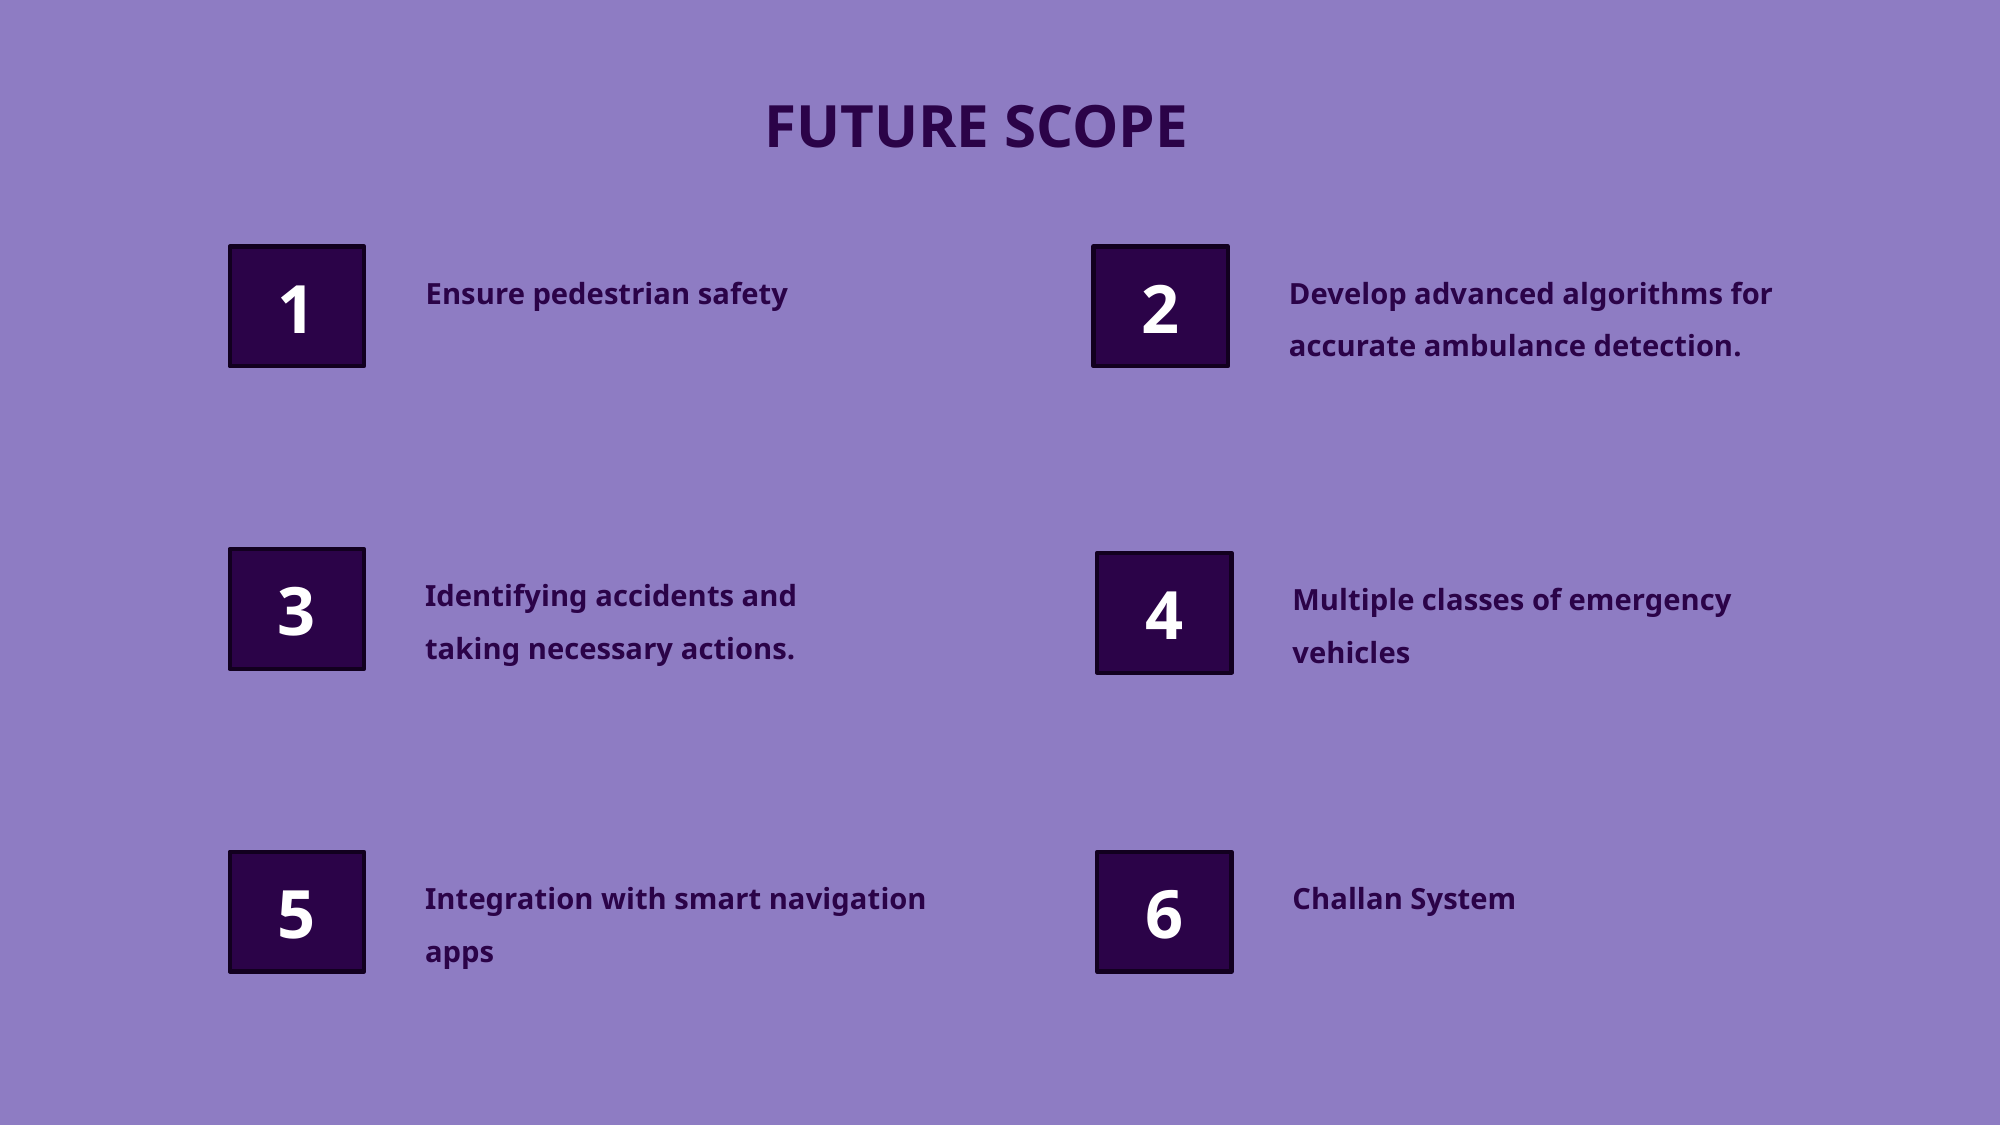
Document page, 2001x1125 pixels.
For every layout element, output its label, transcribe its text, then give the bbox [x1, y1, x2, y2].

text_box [1096, 552, 1823, 673]
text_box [229, 851, 977, 972]
title FUTURE SCOPE [557, 90, 1395, 253]
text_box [1093, 246, 1819, 367]
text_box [229, 246, 859, 367]
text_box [229, 548, 859, 670]
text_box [1096, 851, 1844, 972]
